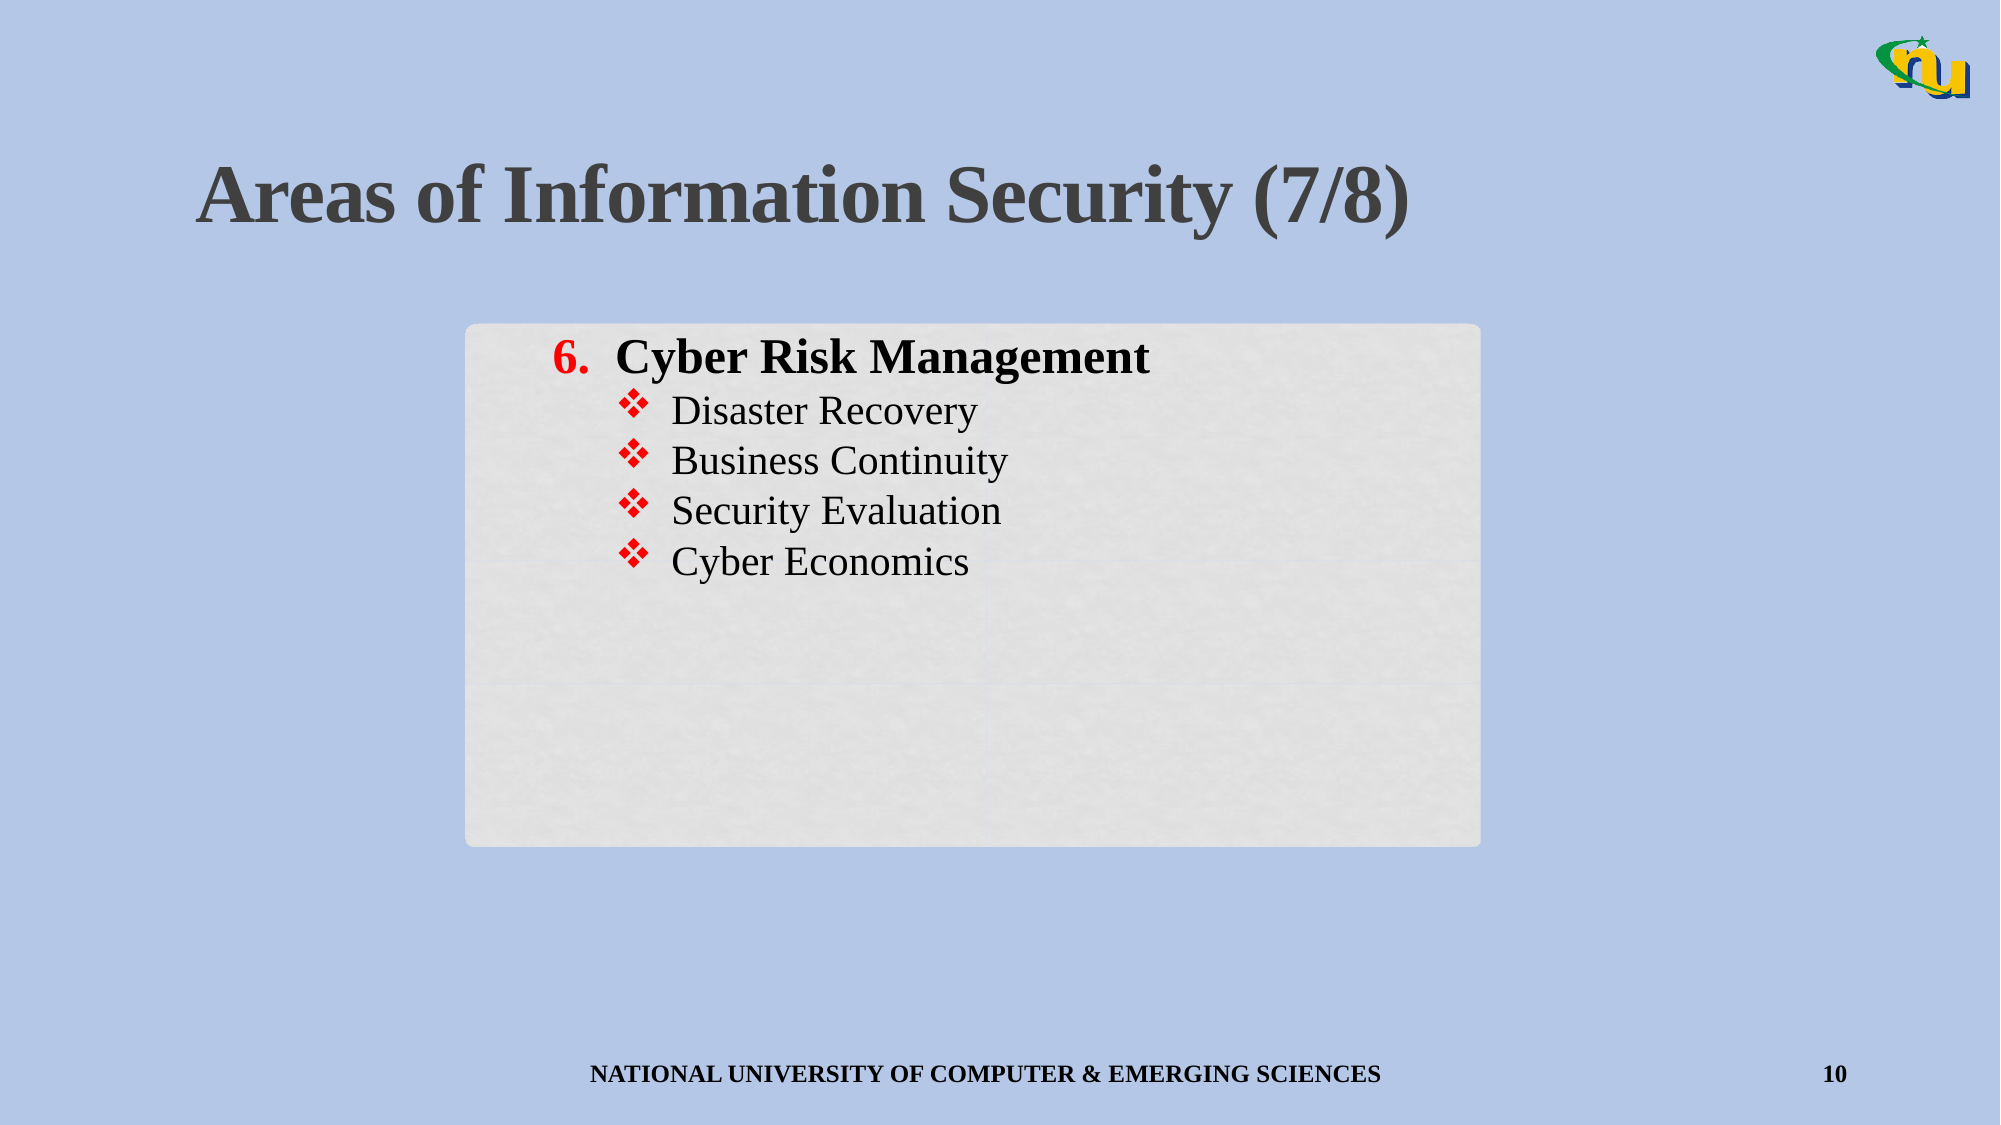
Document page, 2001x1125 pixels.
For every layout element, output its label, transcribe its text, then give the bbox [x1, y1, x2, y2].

text_box Areas of Information Security (7/8) [180, 65, 1642, 248]
picture [1866, 24, 1987, 108]
text_box 6. Cyber Risk Management Disaster Recovery Business Continuity Security Evaluation Cyber Economics [465, 323, 1481, 847]
footer NATIONAL UNIVERSITY OF COMPUTER & EMERGING SCIENCES [559, 1042, 1413, 1103]
slide_number 10 [1413, 1042, 1863, 1103]
